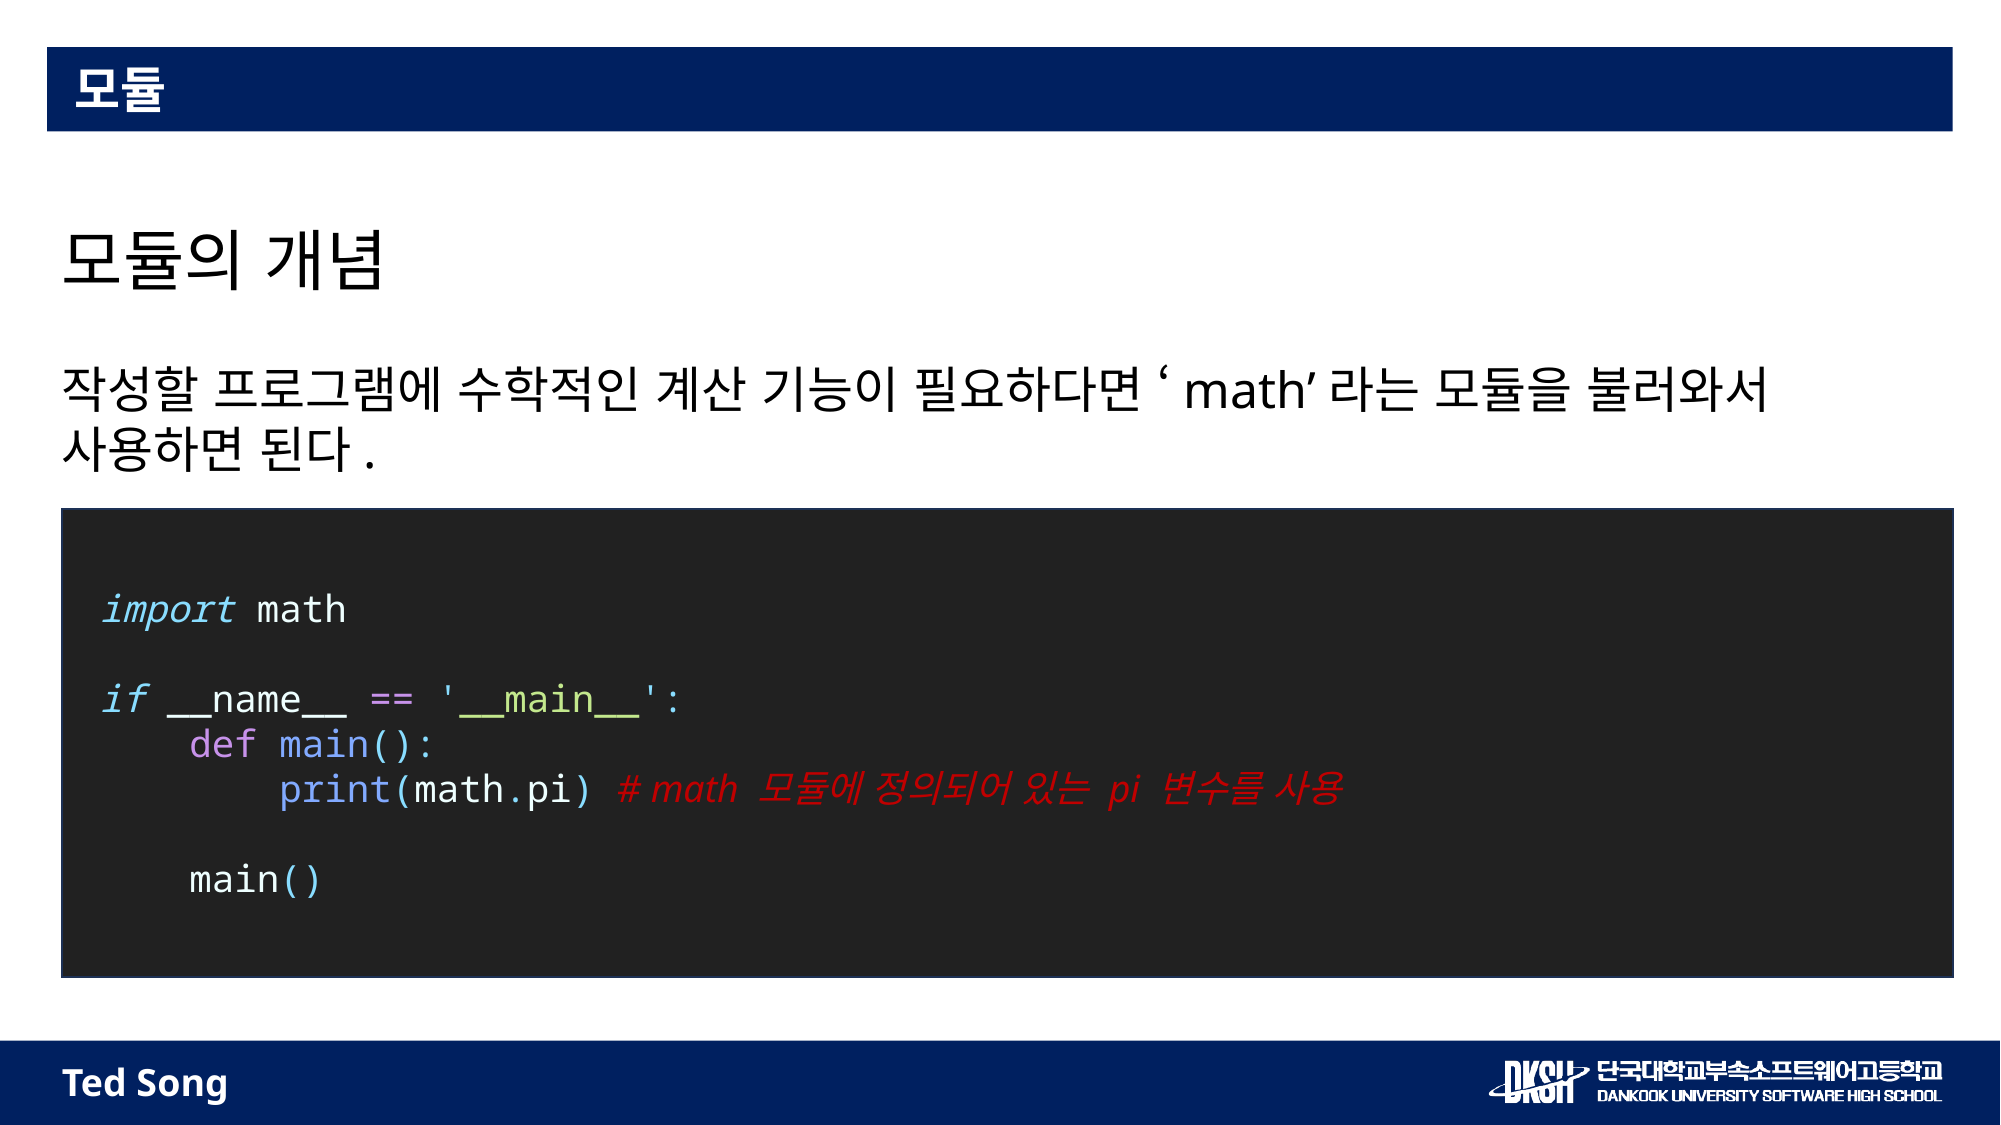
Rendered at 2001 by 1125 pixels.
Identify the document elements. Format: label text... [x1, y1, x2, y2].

text_box 모듈 [59, 51, 182, 127]
text_box 모듈의 개념 작성할 프로그램에 수학적인 계산 기능이 필요하다면 ‘math’라는 모듈을 불러와서 사용하면 된다. [47, 211, 1953, 487]
text_box [61, 508, 1954, 978]
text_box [0, 1040, 2000, 1125]
text_box [46, 46, 1954, 132]
text_box import math if __name__ == '__main__': def main(): print(math.pi) # math 모듈에 정의되어 있는 pi 변수를 사용 main() [84, 578, 1916, 908]
